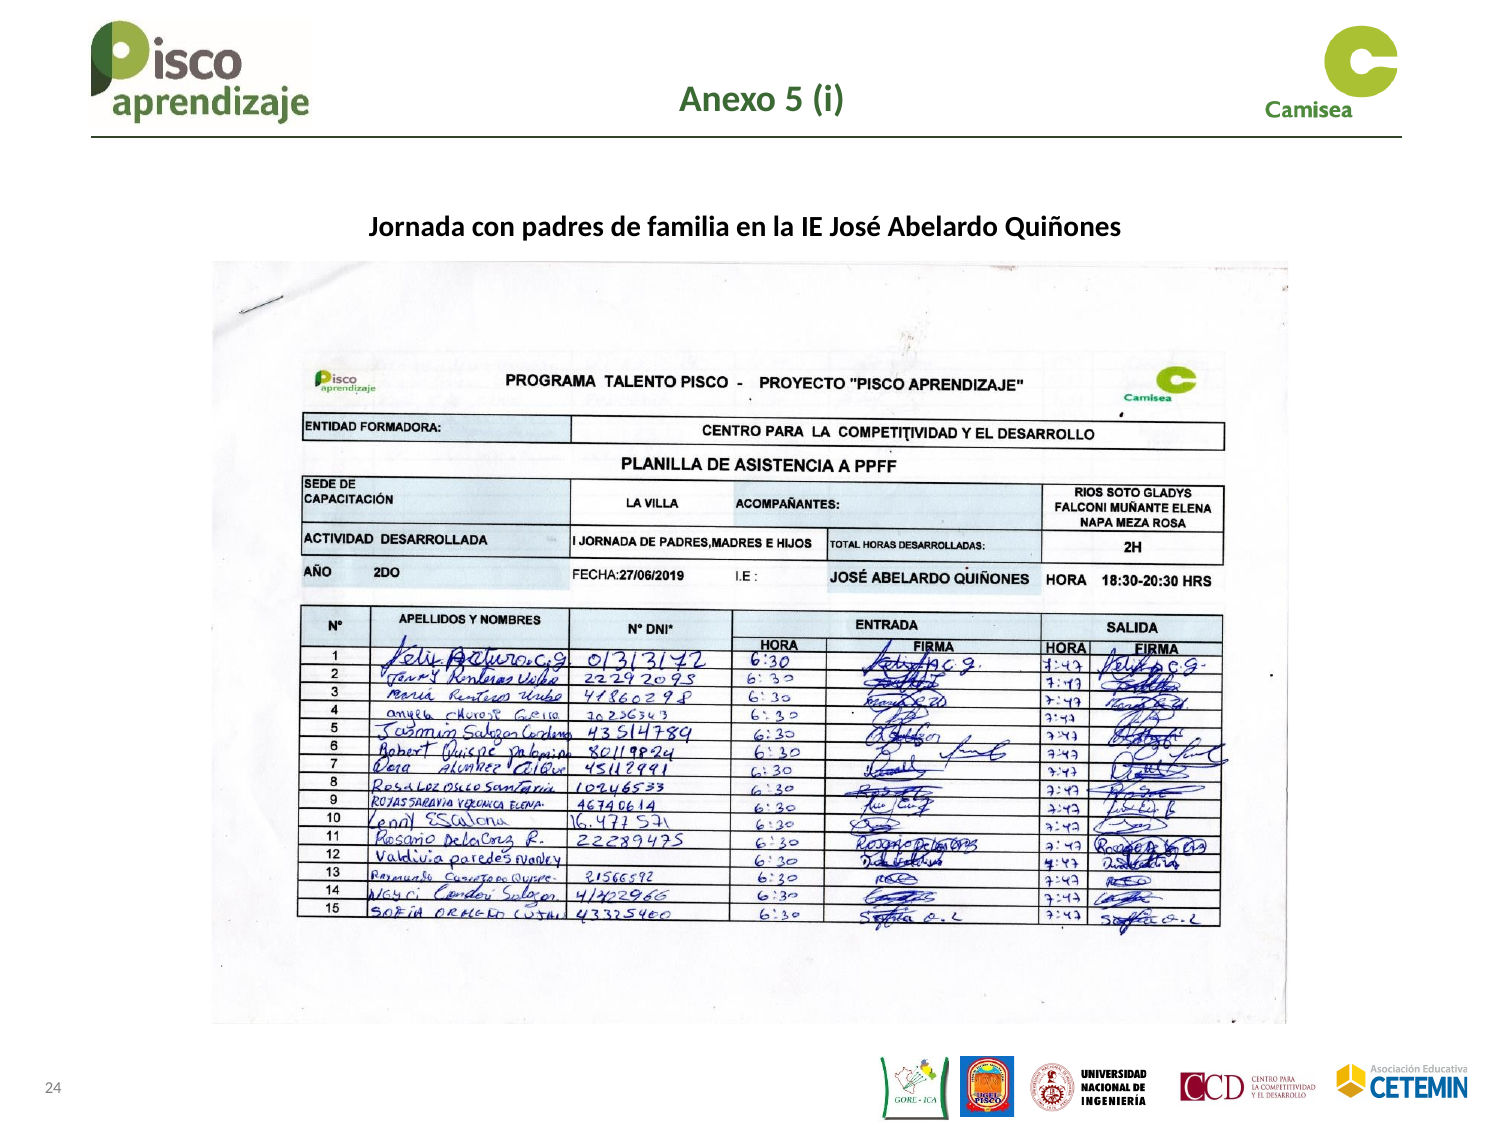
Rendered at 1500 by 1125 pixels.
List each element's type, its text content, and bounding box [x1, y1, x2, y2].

slide_number 24 [40, 1079, 66, 1125]
text_box [960, 1056, 1015, 1118]
text_box [1336, 1064, 1468, 1101]
text_box [88, 19, 313, 127]
text_box Anexo 5 (i) Jornada con padres de familia en la IE José Abelardo Quiñones [366, 72, 1124, 243]
picture [1177, 1071, 1316, 1106]
text_box [1265, 25, 1398, 118]
text_box [211, 261, 1289, 1024]
text_box [1029, 1062, 1147, 1112]
text_box [878, 1056, 950, 1122]
